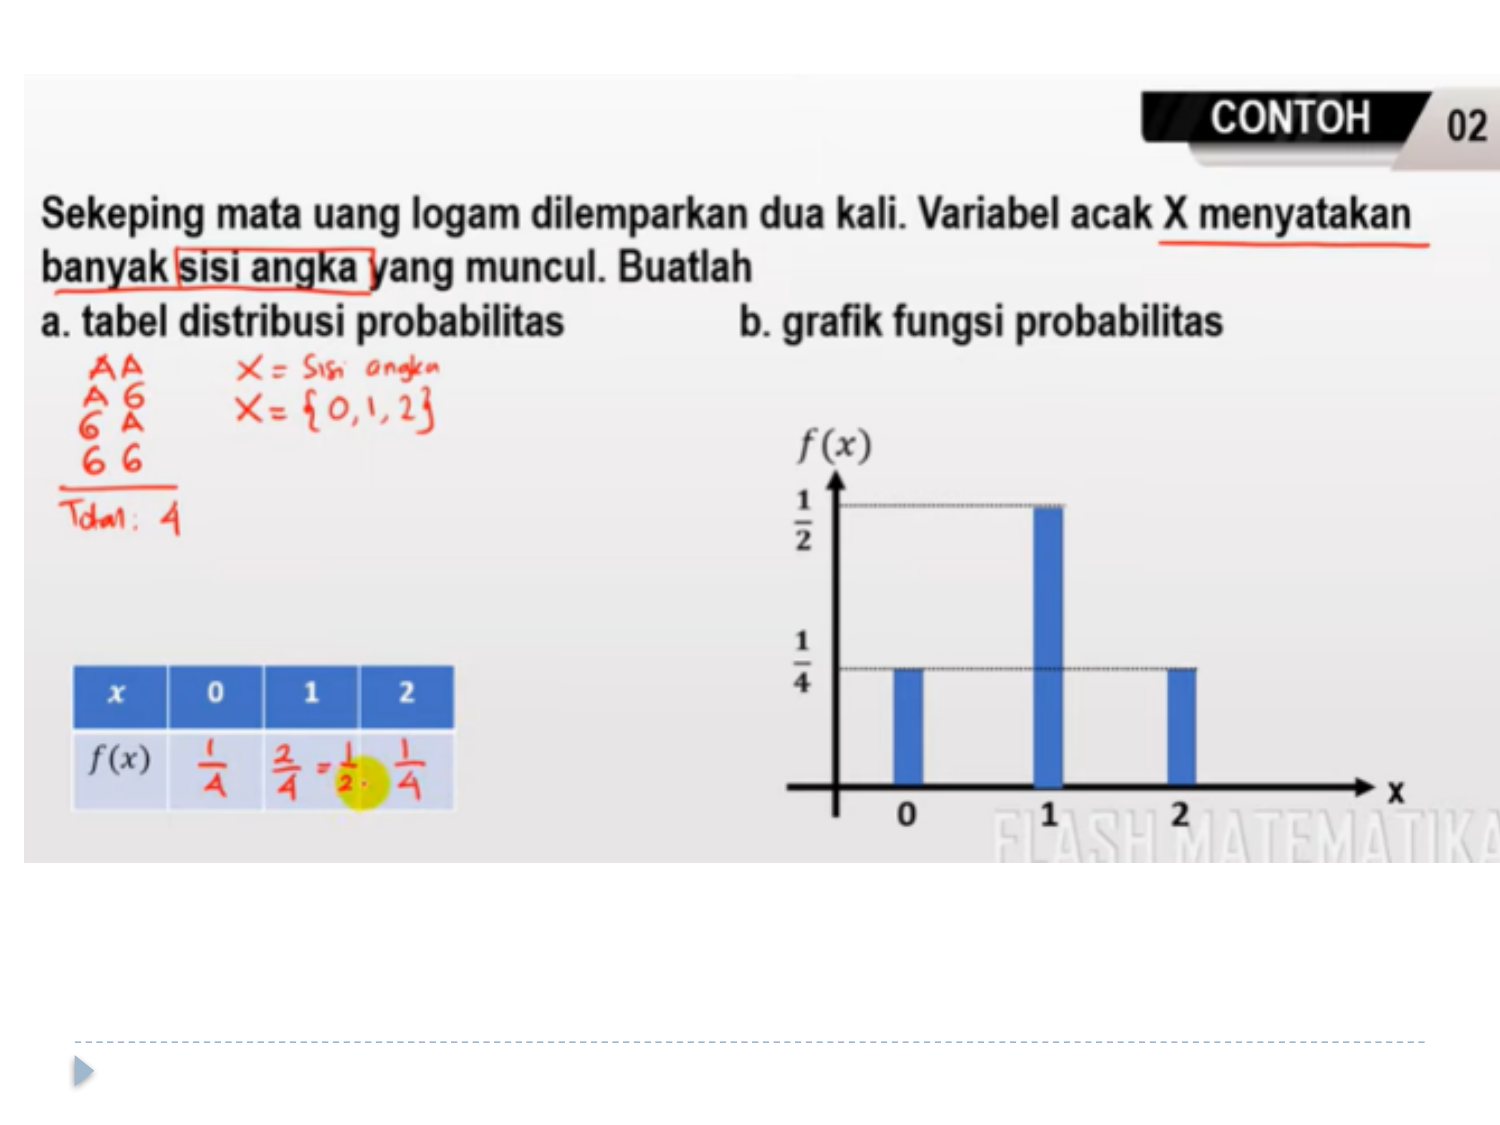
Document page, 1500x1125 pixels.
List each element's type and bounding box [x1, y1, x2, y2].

picture [24, 74, 1500, 863]
